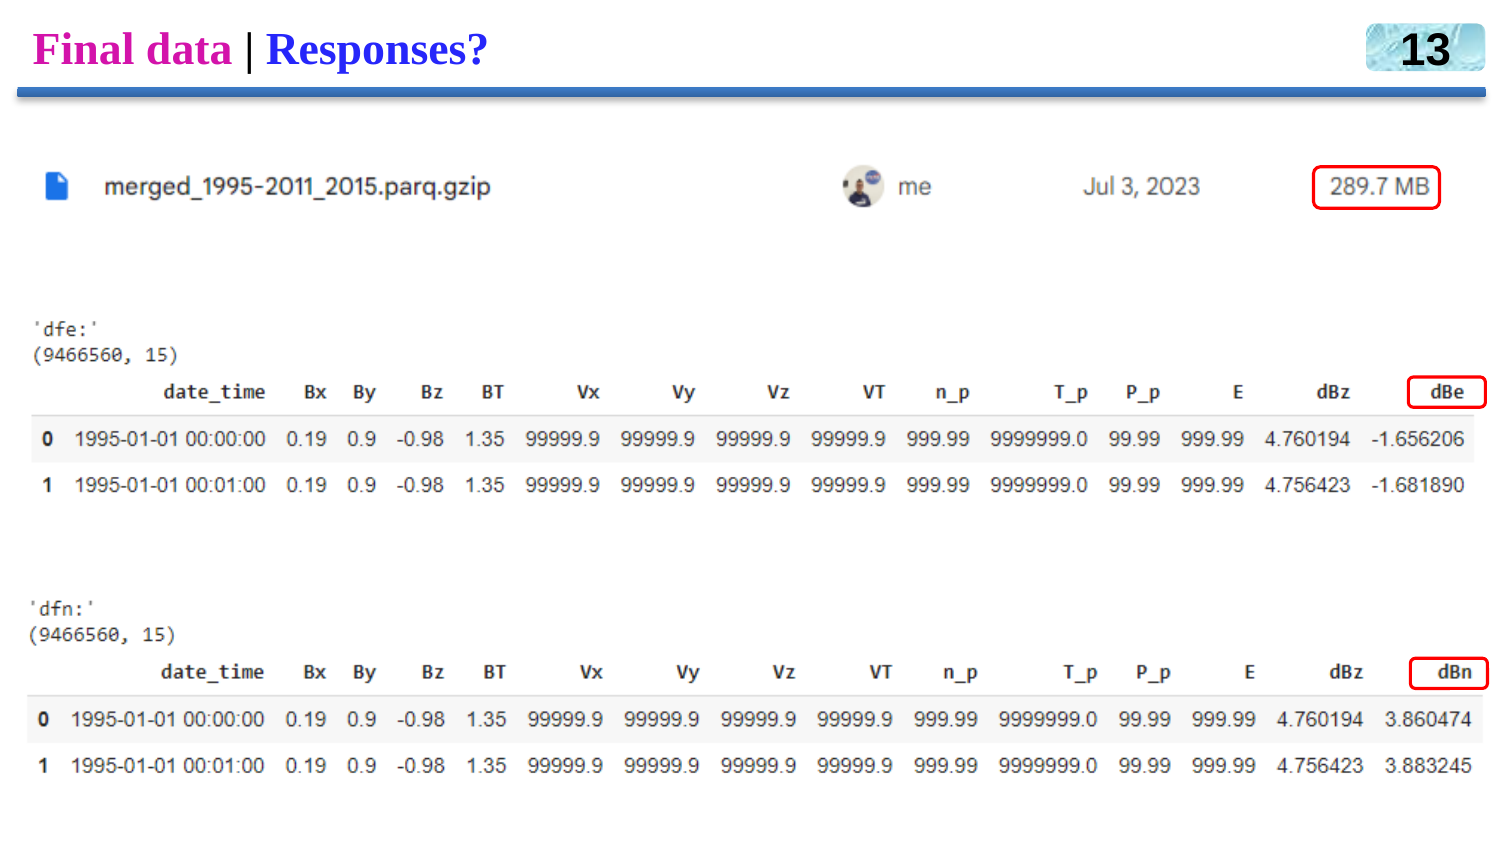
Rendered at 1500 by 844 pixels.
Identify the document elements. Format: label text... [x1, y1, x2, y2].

text_box 13 [1366, 23, 1486, 72]
picture [17, 317, 1486, 522]
picture [17, 148, 1476, 223]
picture [14, 591, 1486, 795]
text_box [17, 87, 1486, 97]
title Final data | Responses? [17, 14, 1080, 78]
